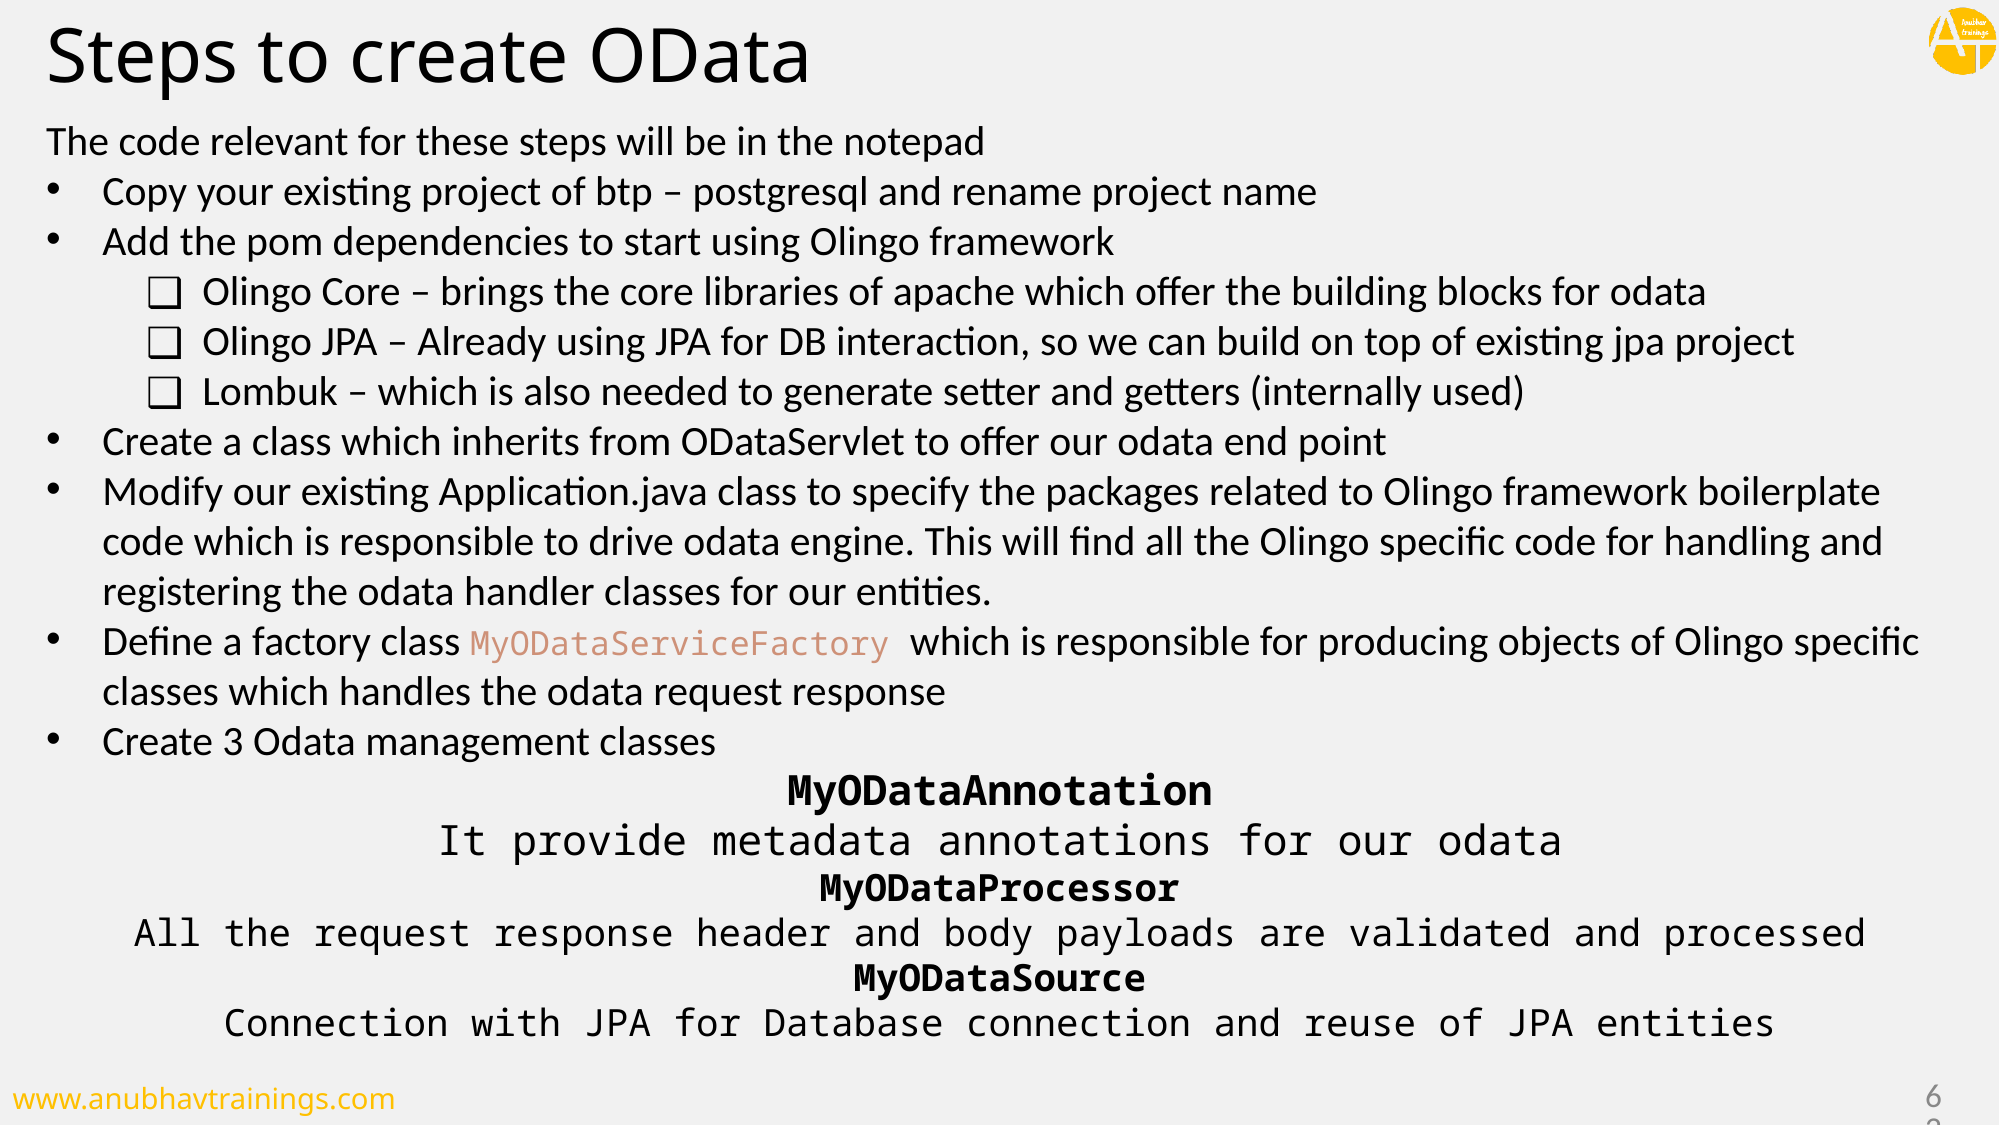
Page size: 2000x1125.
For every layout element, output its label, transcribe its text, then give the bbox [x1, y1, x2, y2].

text_box www.anubhavtrainings.com [0, 1072, 425, 1123]
text_box Steps to create OData [31, 0, 1874, 105]
text_box The code relevant for these steps will be in the notepad Copy your existing project of btp – postgresql and rename project name Add the pom dependencies to start using Olingo framework Olingo Core – brings the core libraries of apache which offer the building blocks for odata Olingo JPA – Already using JPA for DB interaction, so we can build on top of existing jpa project Lombuk – which is also needed to generate setter and getters (internally used) Create a class which inherits from ODataServlet to offer our odata end point Modify our existing Application.java class to specify the packages related to Olingo framework boilerplate code which is responsible to drive odata engine. This will find all the Olingo specific code for handling and registering the odata handler classes for our entities. Define a factory class MyODataServiceFactory which is responsible for producing objects of Olingo specific classes which handles the odata request response Create 3 Odata management classes MyODataAnnotation It provide metadata annotations for our odata MyODataProcessor All the request response header and body payloads are validated and processed MyODataSource Connection with JPA for Database connection and reuse of JPA entities [31, 105, 1969, 1102]
picture [1922, 3, 2000, 80]
slide_number 62 [1909, 1102, 1946, 1106]
